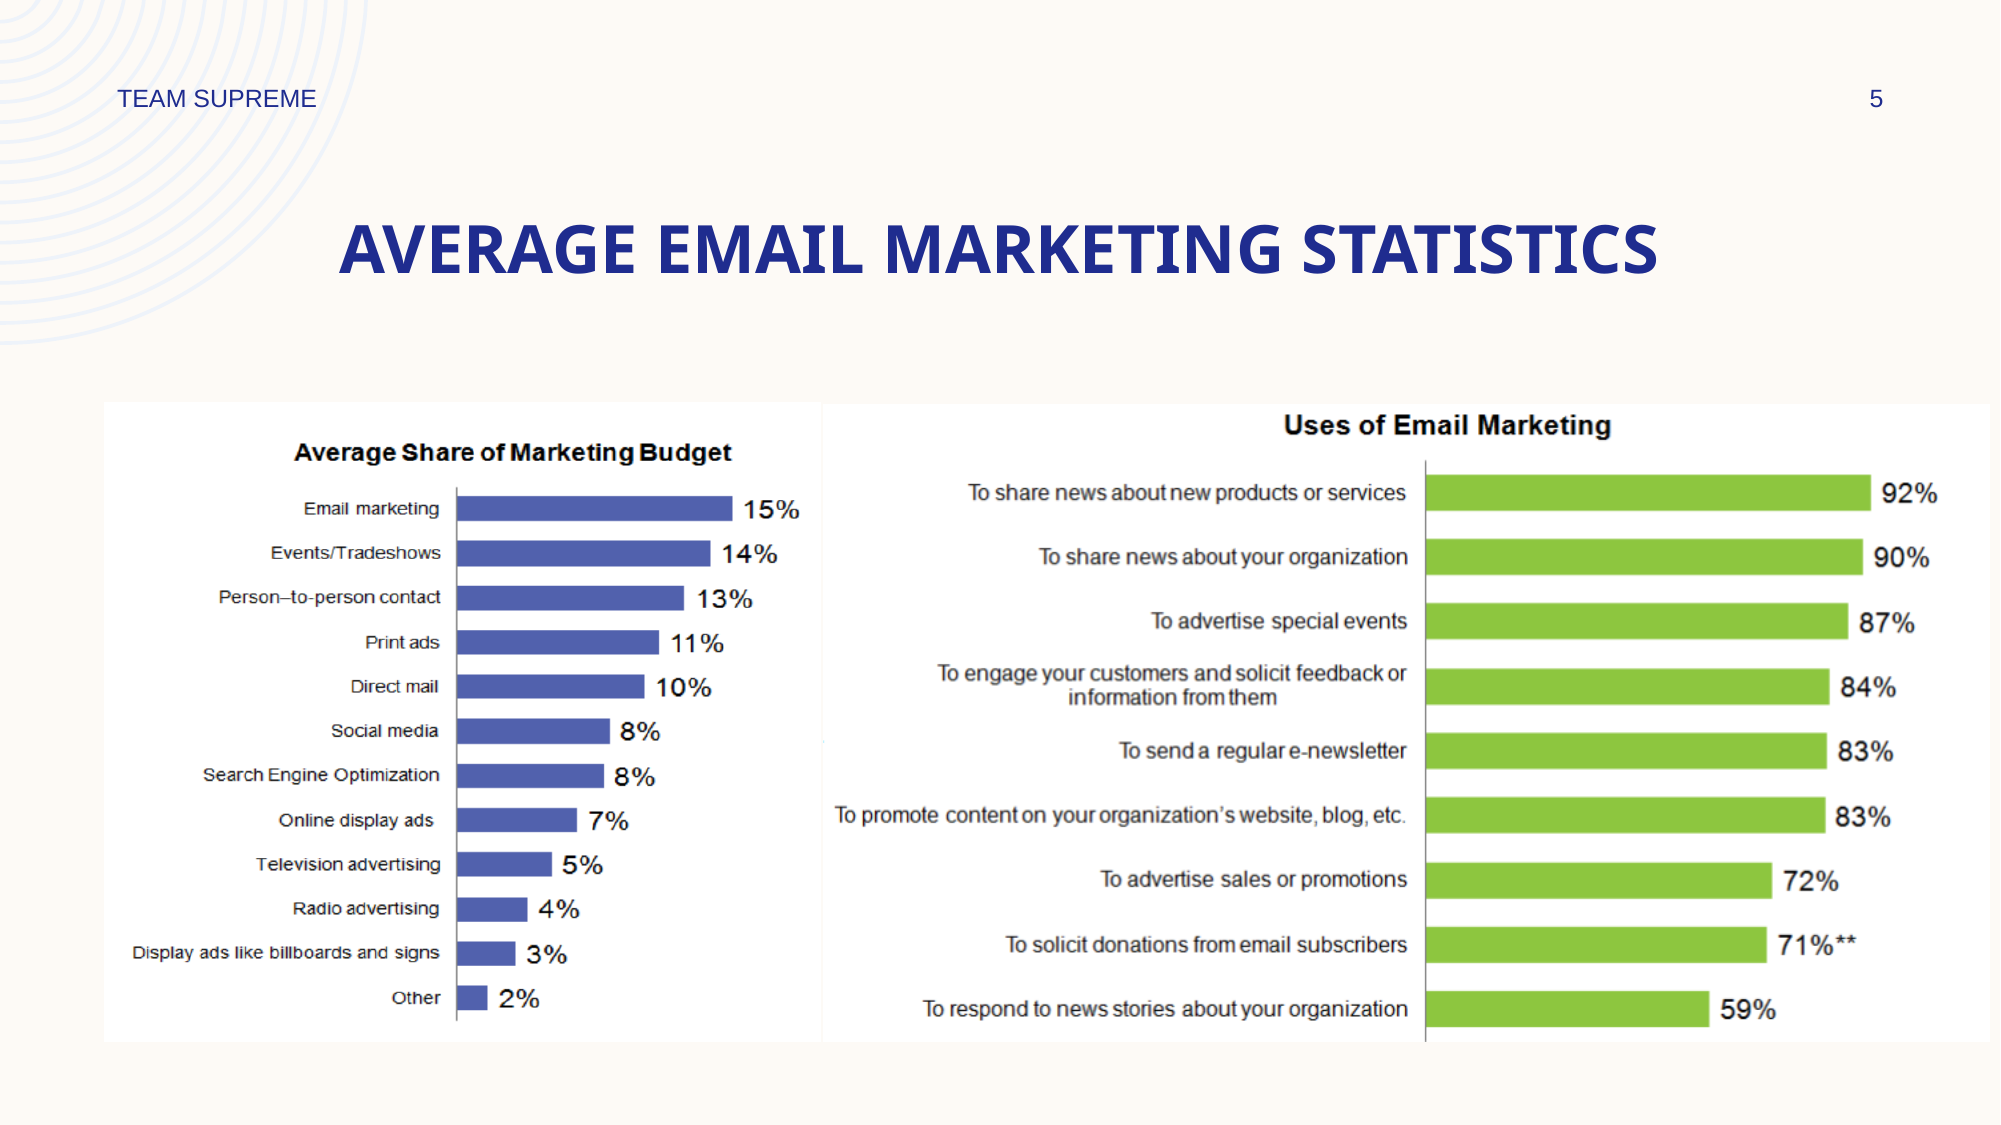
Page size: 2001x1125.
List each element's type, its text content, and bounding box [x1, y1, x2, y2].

title Average email marketing statistics [124, 199, 1875, 326]
slide_number 5 [1795, 75, 1958, 120]
picture [823, 404, 1990, 1042]
footer TEAM SUPREME [101, 75, 627, 120]
picture [104, 402, 821, 1042]
